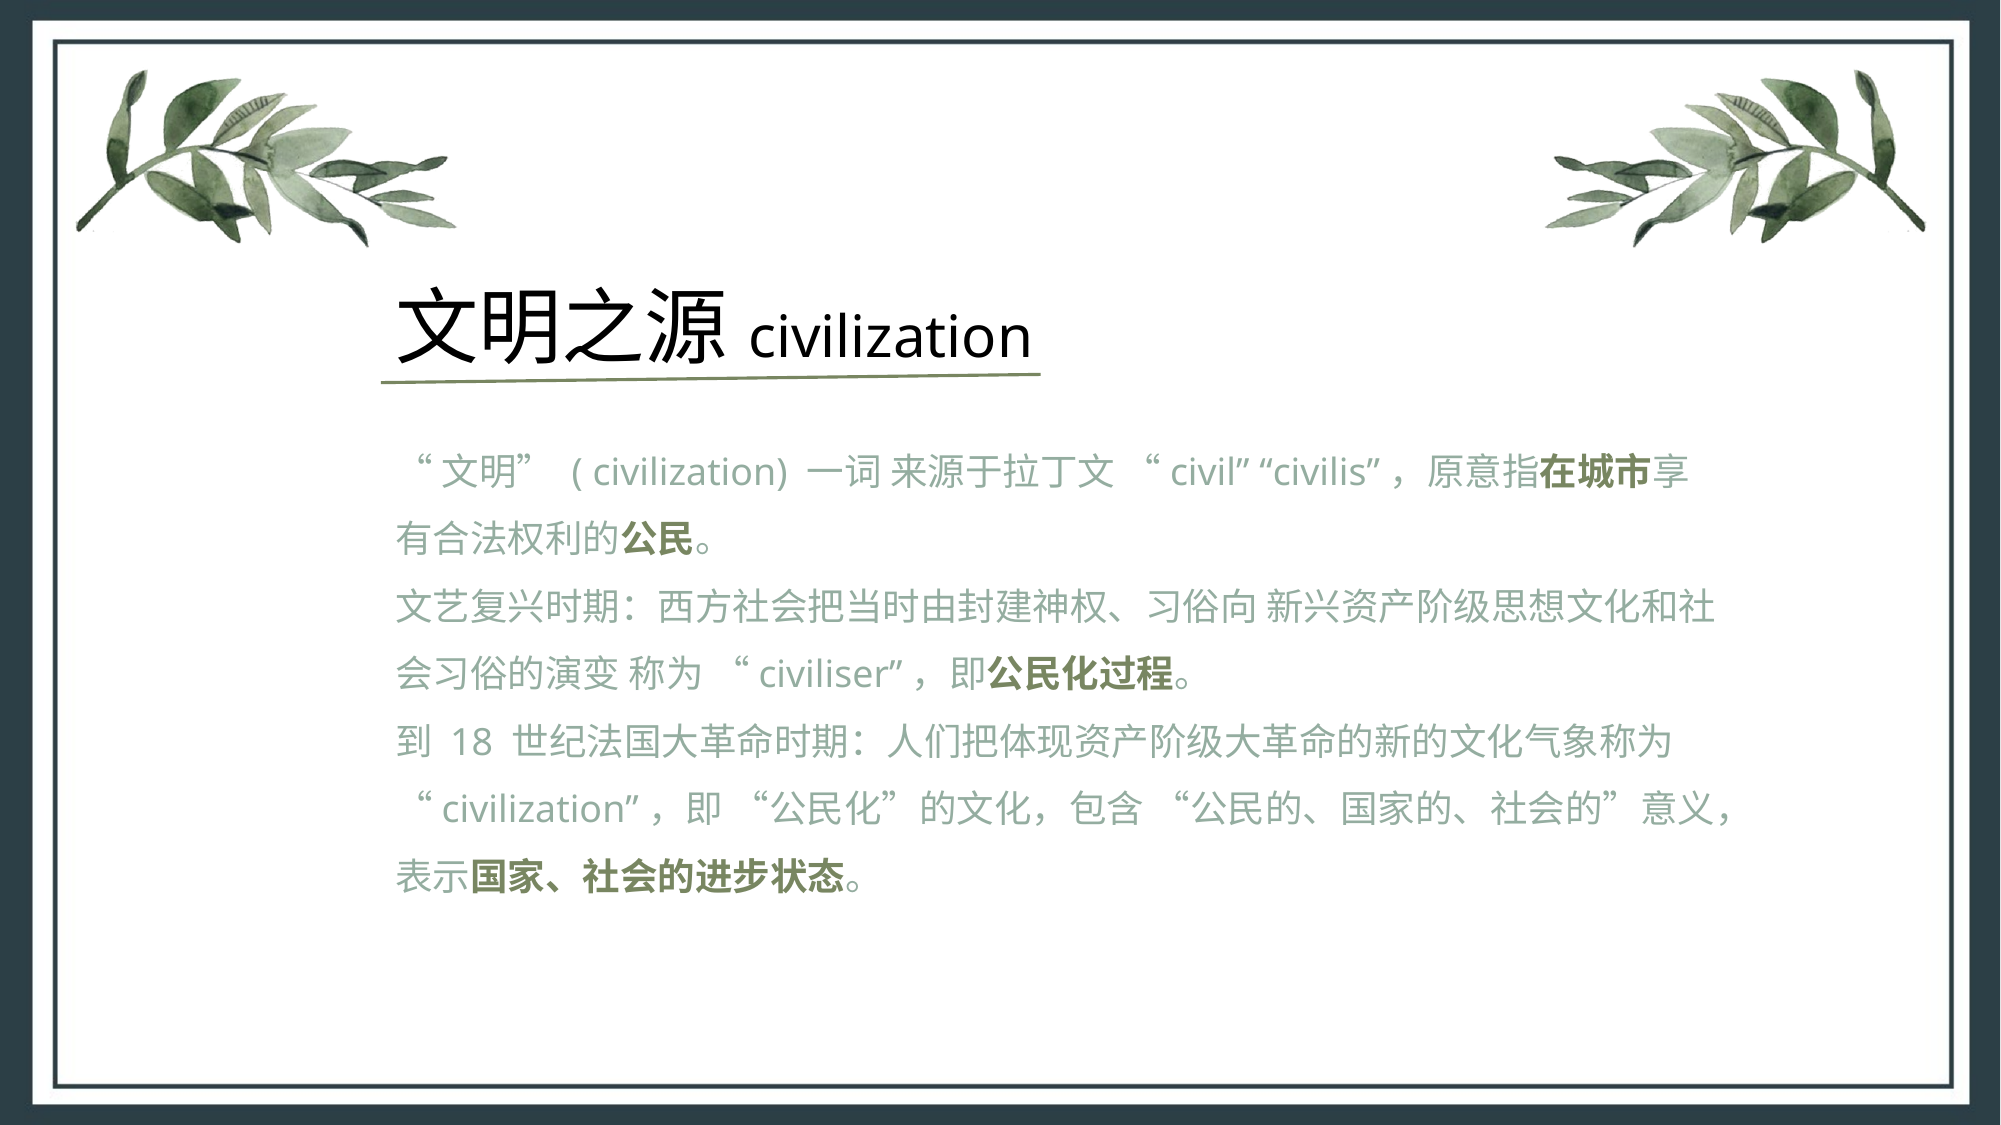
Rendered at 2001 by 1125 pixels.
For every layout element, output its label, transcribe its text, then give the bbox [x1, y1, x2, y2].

picture [0, 0, 2001, 1125]
text_box “文明” ( civilization) 一词 来源于拉丁文 “civil” “civilis”，原意指在城市享有合法权利的公民。 文艺复兴时期：西方社会把当时由封建神权、习俗向 新兴资产阶级思想文化和社会习俗的演变 称为 “civiliser”，即公民化过程。 到 18 世纪法国大革命时期：人们把体现资产阶级大革命的新的文化气象称为 “civilization”，即 “公民化”的文化，包含 “公民的、国家的、社会的”意义，表示国家、社会的进步状态。 [380, 417, 1738, 1036]
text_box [380, 374, 1041, 383]
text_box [69, 16, 1931, 288]
text_box 文明之源civilization [380, 288, 1186, 382]
